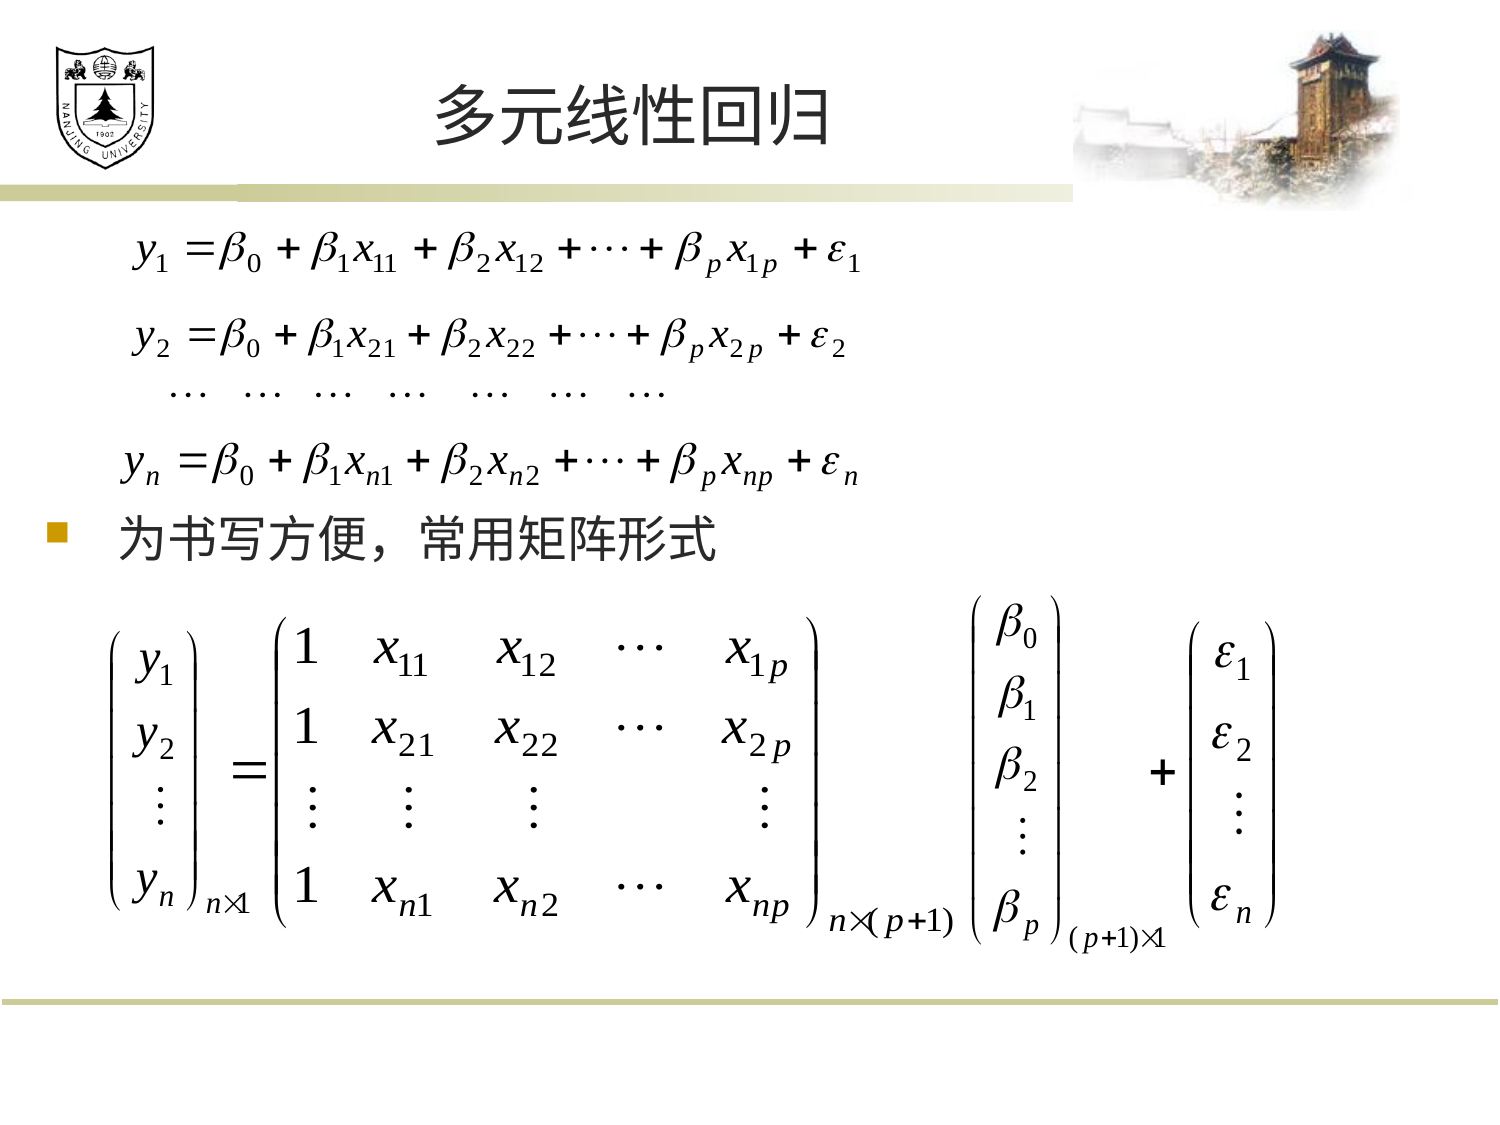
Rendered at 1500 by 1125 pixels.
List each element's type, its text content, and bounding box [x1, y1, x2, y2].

picture [1073, 30, 1400, 211]
list 为书写方便，常用矩阵形式 [29, 220, 1471, 976]
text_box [123, 304, 857, 426]
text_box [123, 218, 869, 289]
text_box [1139, 606, 1292, 941]
picture [2, 999, 1498, 1005]
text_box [100, 618, 213, 927]
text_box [218, 606, 957, 952]
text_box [111, 428, 869, 504]
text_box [962, 583, 1176, 965]
title 多元线性回归 [171, 66, 1093, 161]
picture [50, 42, 160, 173]
